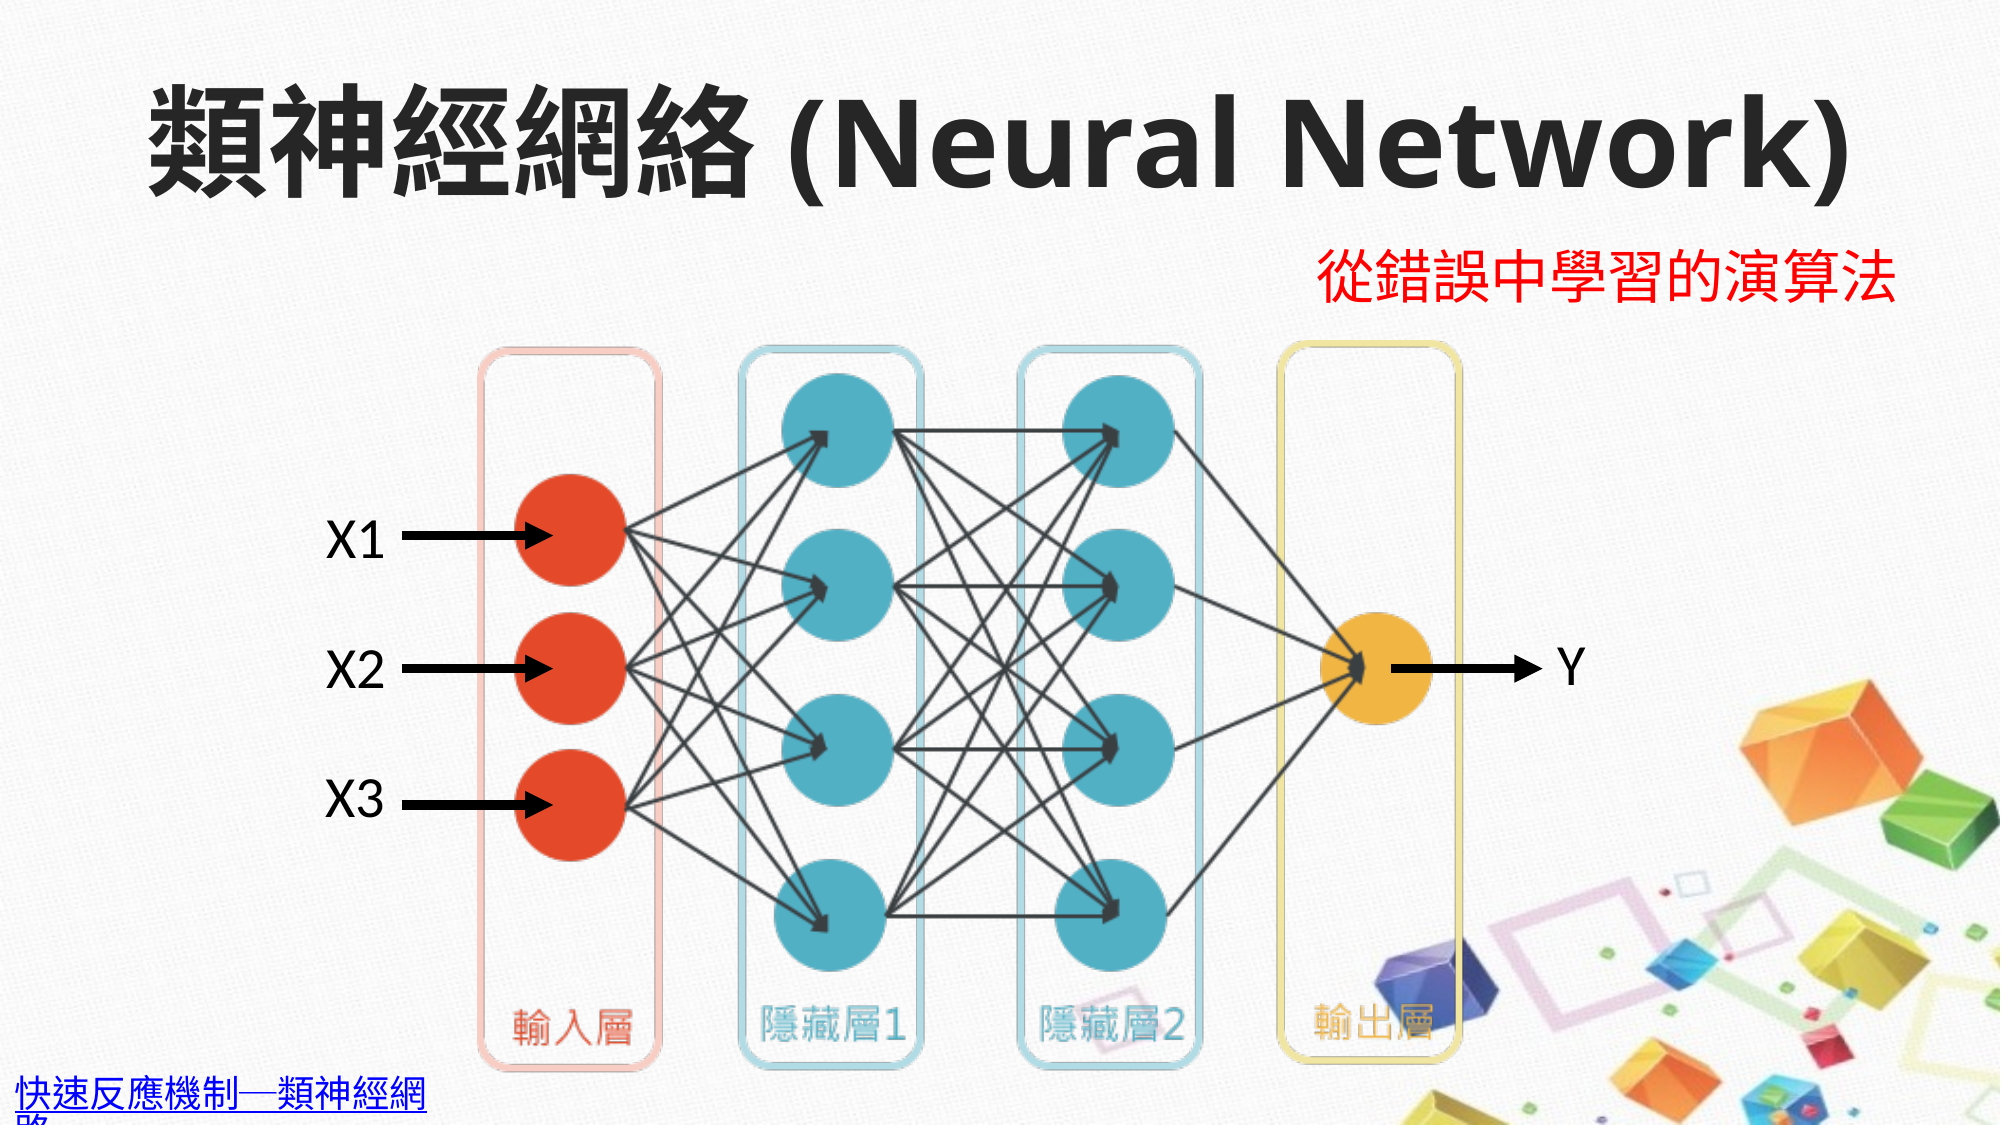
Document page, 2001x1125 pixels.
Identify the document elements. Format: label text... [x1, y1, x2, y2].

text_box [310, 340, 1602, 1078]
text_box 從錯誤中學習的演算法 [1301, 232, 1944, 318]
title 類神經網絡(Neural Network) [99, 45, 1900, 233]
text_box 快速反應機制─類神經網路 [0, 1062, 464, 1125]
